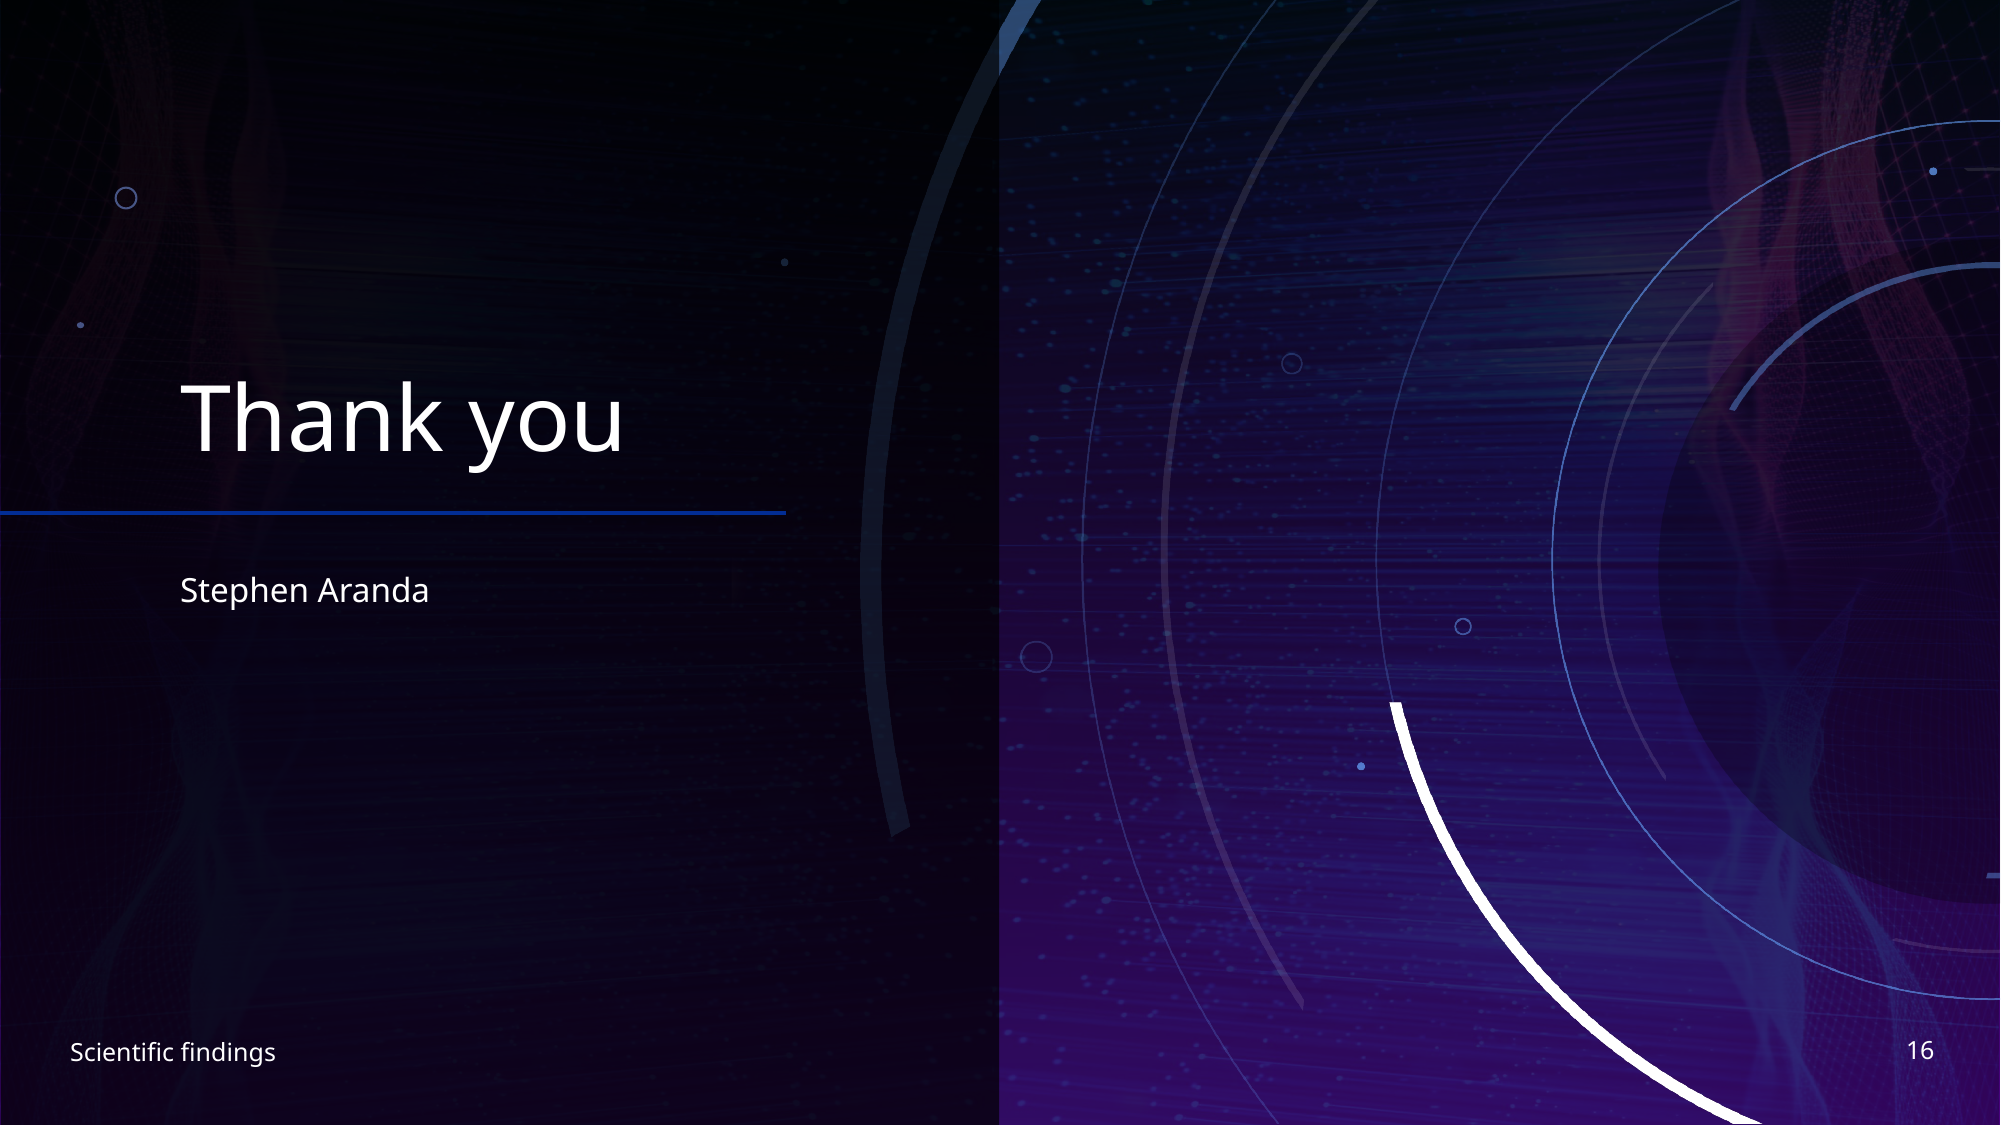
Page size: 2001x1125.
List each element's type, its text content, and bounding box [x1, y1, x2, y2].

picture [731, 0, 2001, 1124]
slide_number 16 [1499, 1021, 1950, 1082]
footer Scientific findings [55, 1023, 731, 1084]
title Thank you [165, 256, 784, 480]
list Stephen Aranda [165, 562, 784, 992]
